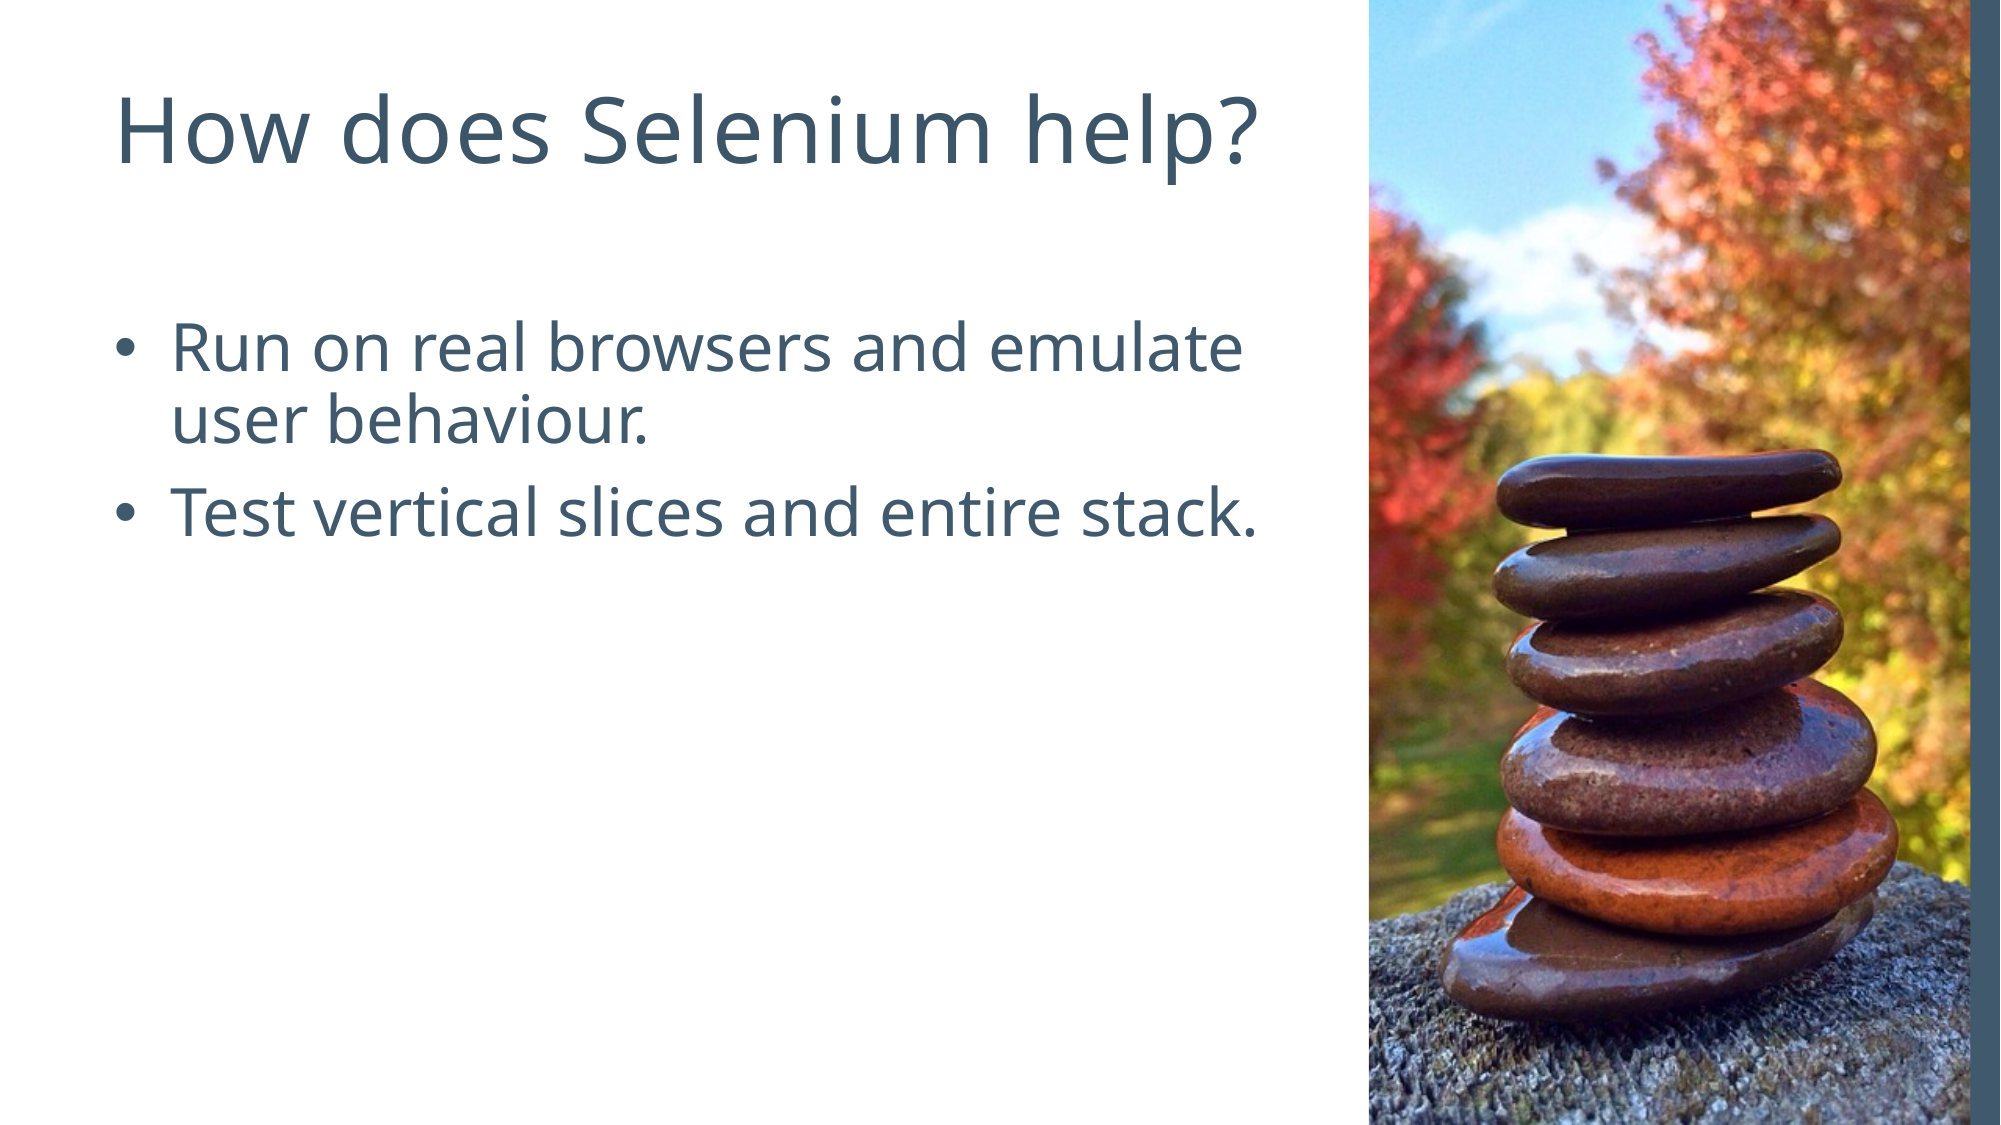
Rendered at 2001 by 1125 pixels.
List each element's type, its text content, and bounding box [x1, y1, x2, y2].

list How does Selenium help? [98, 42, 1368, 248]
list Run on real browsers and emulate user behaviour. Test vertical slices and entire stack. [98, 306, 1299, 665]
picture [1368, 0, 1971, 1125]
